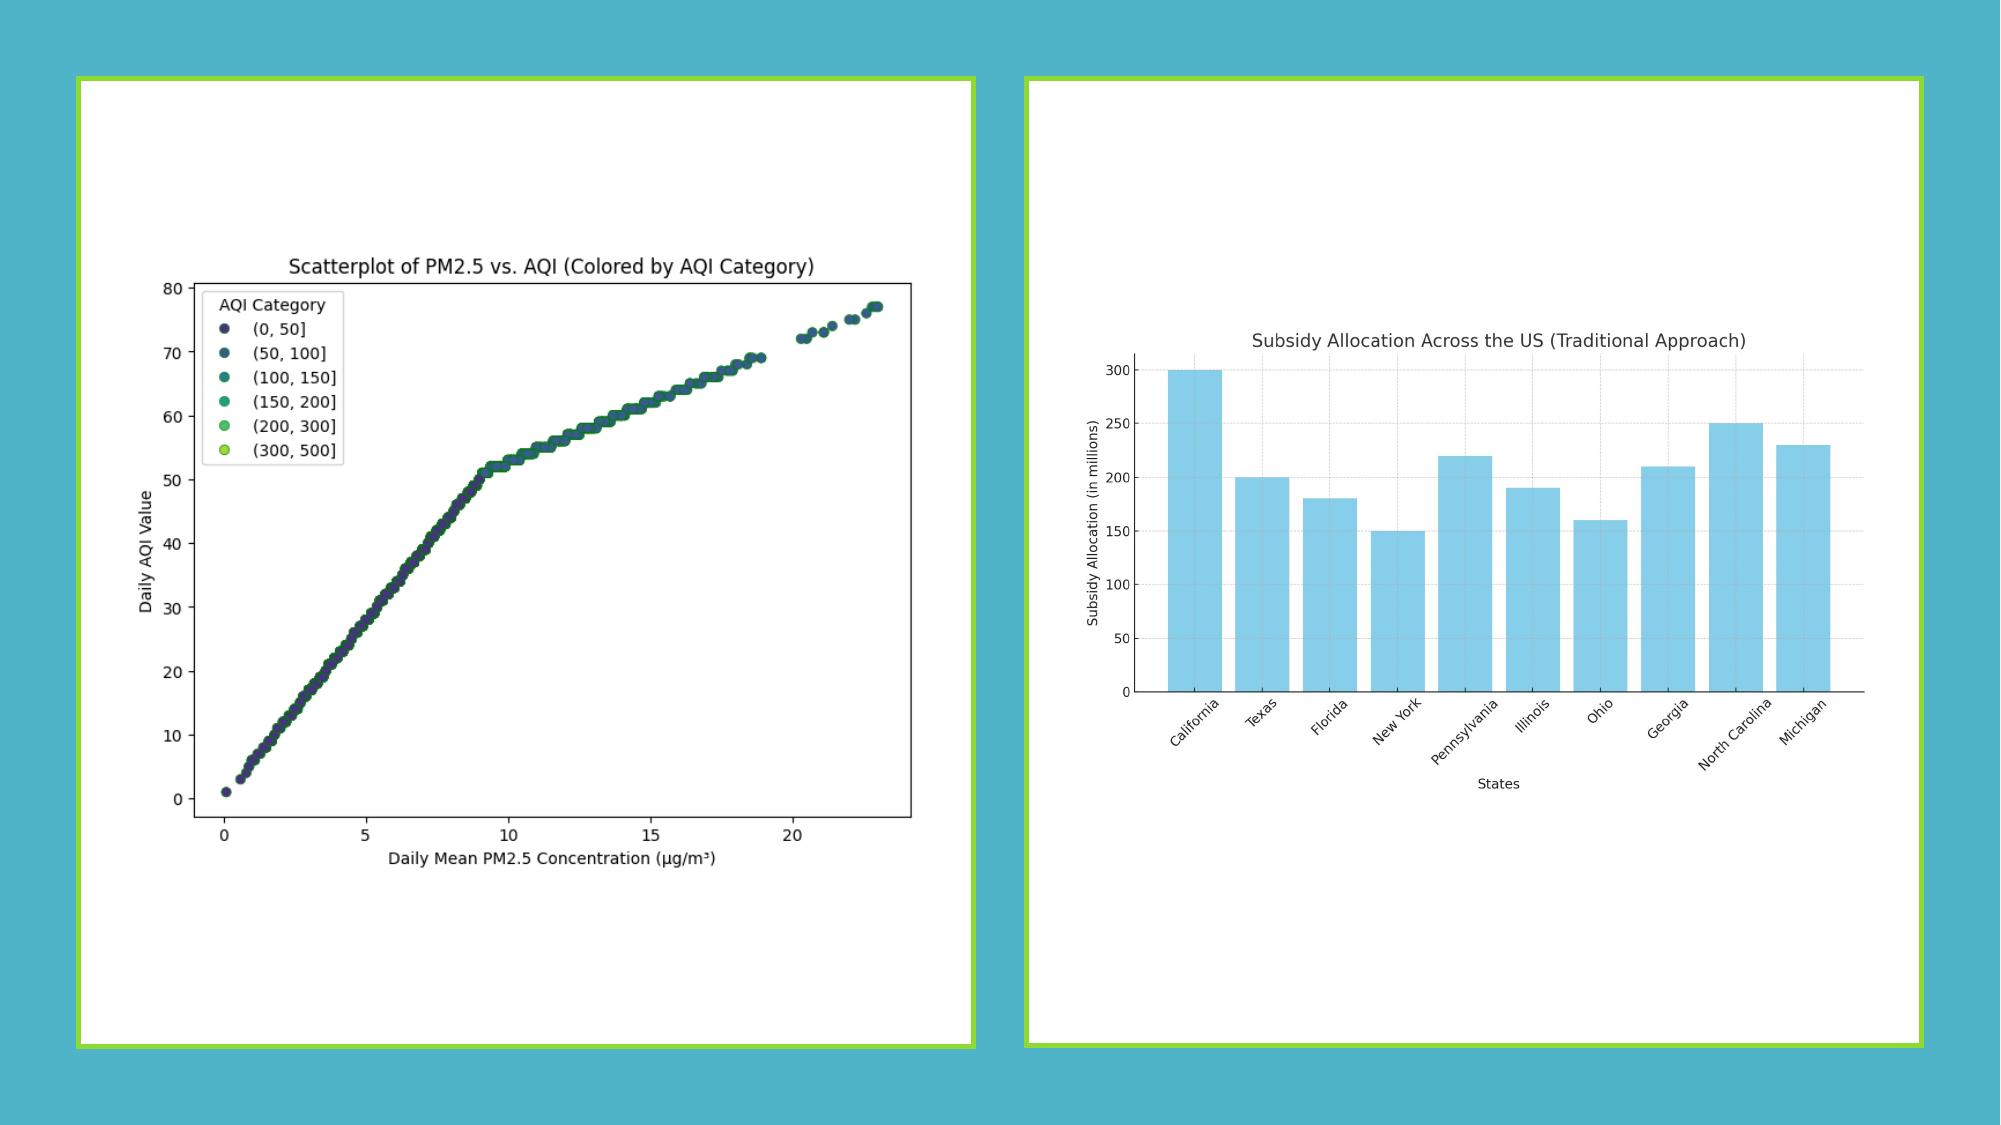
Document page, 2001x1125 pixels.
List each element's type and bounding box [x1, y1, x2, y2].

text_box [0, 0, 2000, 1125]
list [128, 246, 921, 879]
text_box [77, 78, 975, 1047]
text_box [1025, 77, 1923, 1047]
list [1078, 325, 1872, 800]
